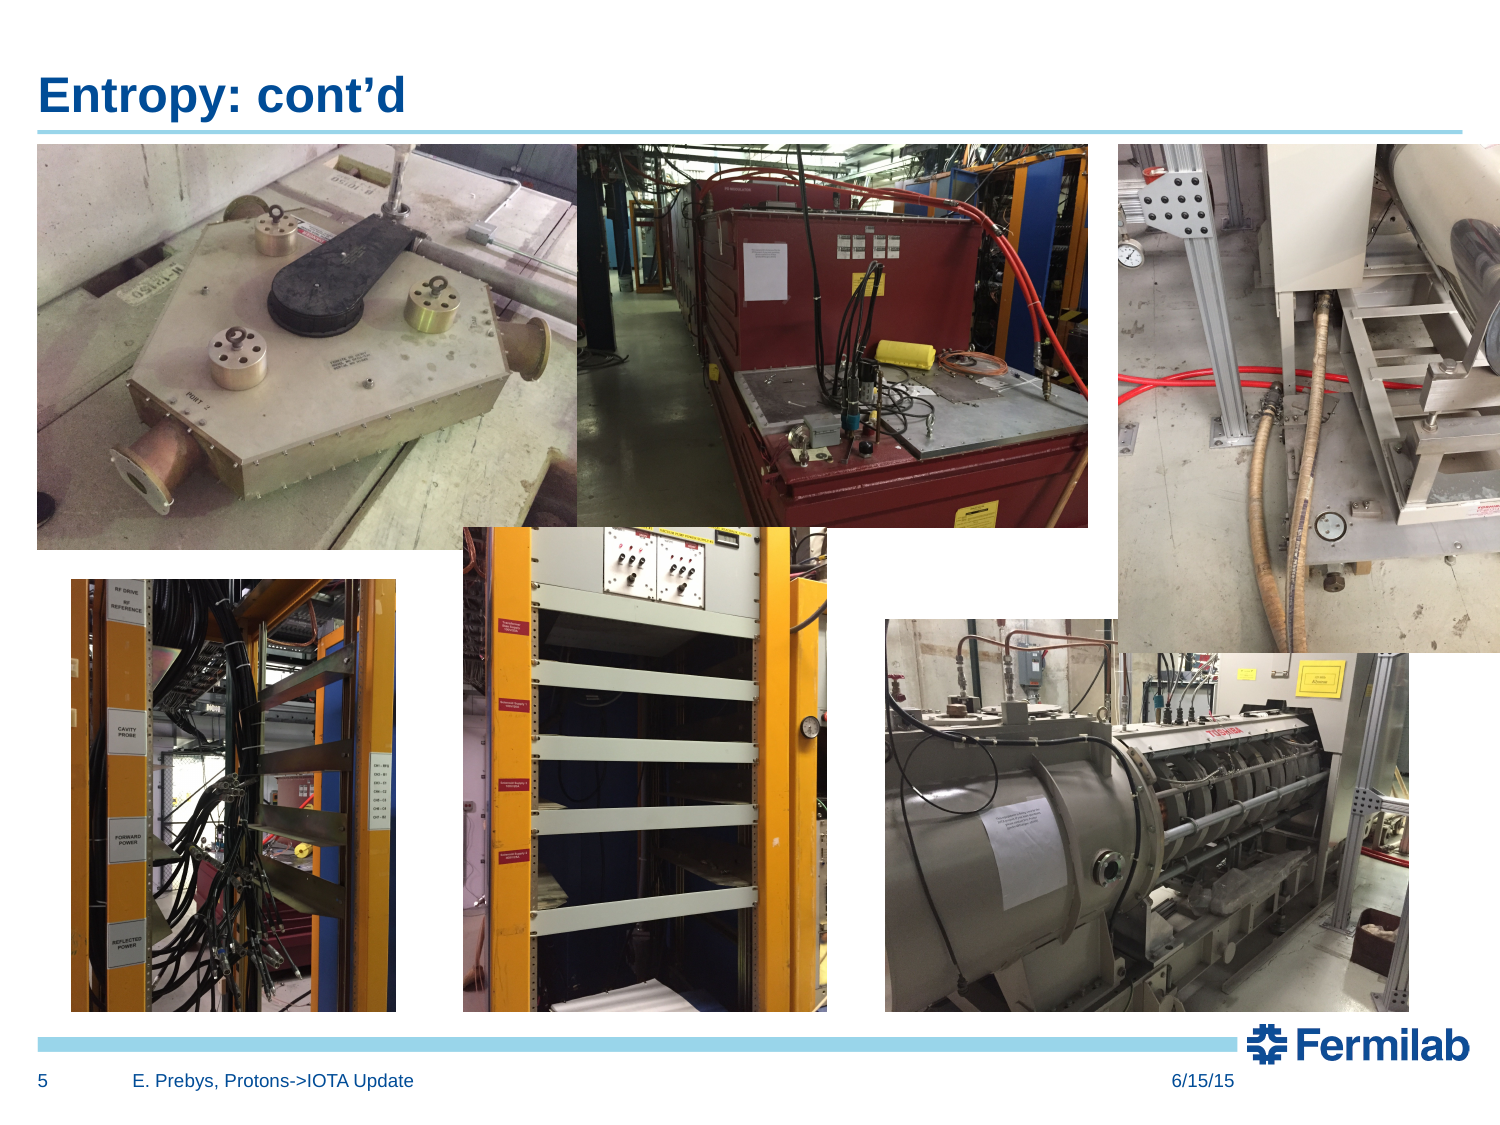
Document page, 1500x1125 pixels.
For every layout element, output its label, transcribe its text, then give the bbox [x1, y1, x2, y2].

title Entropy: cont’d [37, 17, 1463, 123]
footer E. Prebys, Protons->IOTA Update [132, 1068, 1014, 1109]
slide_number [1058, 1068, 1235, 1109]
picture [0, 0, 1500, 1125]
slide_number 5 [37, 1068, 111, 1109]
